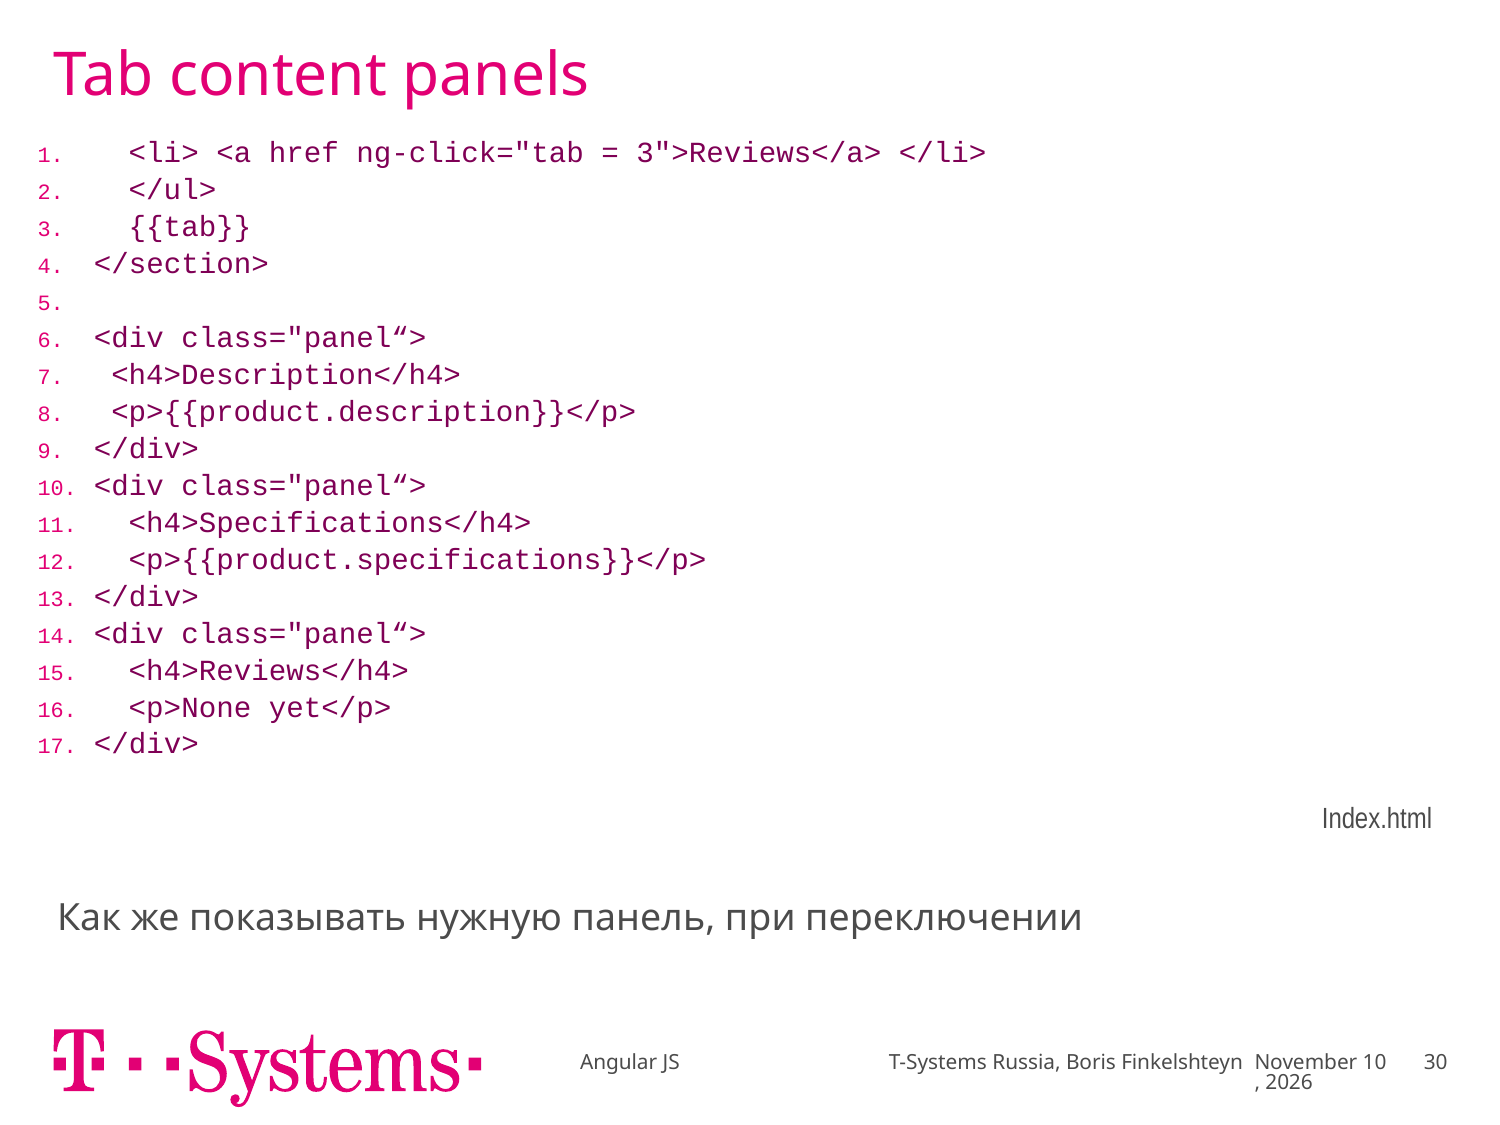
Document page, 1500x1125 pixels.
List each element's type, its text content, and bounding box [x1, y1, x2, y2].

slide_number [1254, 1038, 1389, 1087]
text_box Как же показывать нужную панель, при переключении [45, 887, 1166, 944]
slide_number 30 [1399, 1038, 1448, 1087]
table_header <li> <a href ng-click="tab = 3">Reviews</a> </li> </ul> {{tab}} </section> <div class="panel“> <h4>Description</h4> <p>{{product.description}}</p> </div> <div class="panel“> <h4>Specifications</h4> <p>{{product.specifications}}</p> </div> <div class="panel“> <h4>Reviews</h4> <p>None yet</p> </div> Index.html [22, 131, 1447, 856]
footer Angular JS T-Systems Russia, Boris Finkelshteyn [567, 1038, 1244, 1087]
title Tab content panels [53, 43, 1447, 131]
